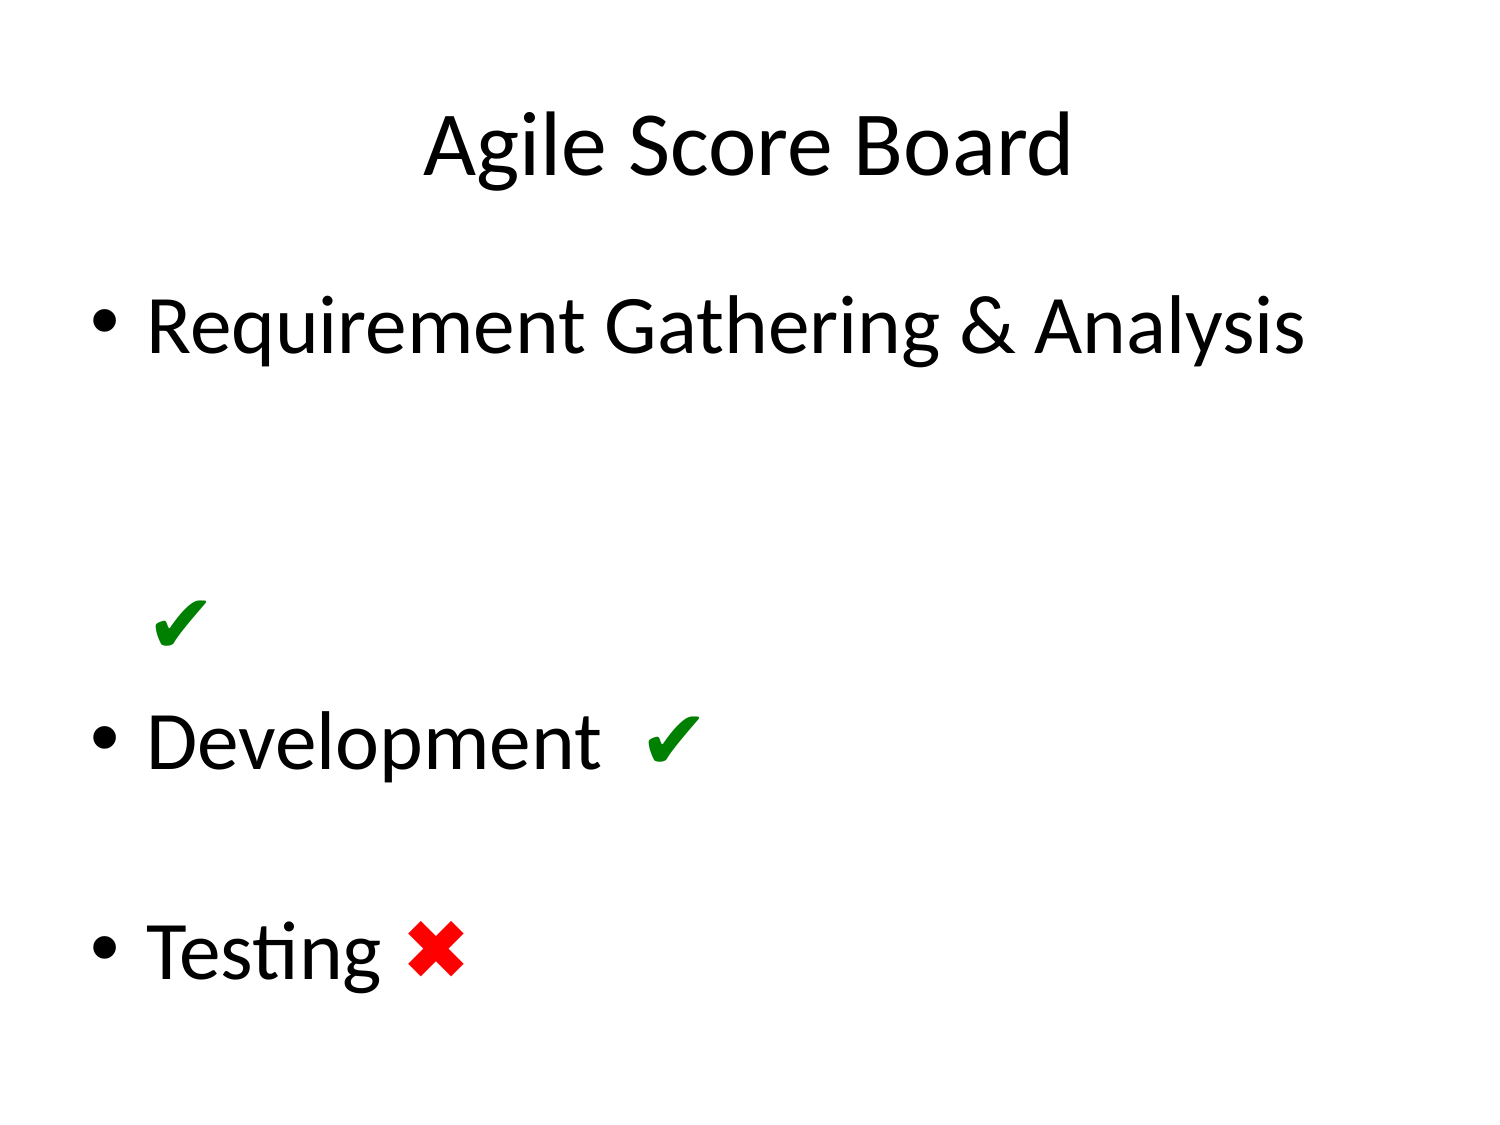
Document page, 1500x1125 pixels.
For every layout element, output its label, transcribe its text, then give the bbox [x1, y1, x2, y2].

title Agile Score Board [75, 45, 1425, 233]
list Requirement Gathering & Analysis ✔ Development ✔ Testing ✖ [75, 262, 1425, 1005]
